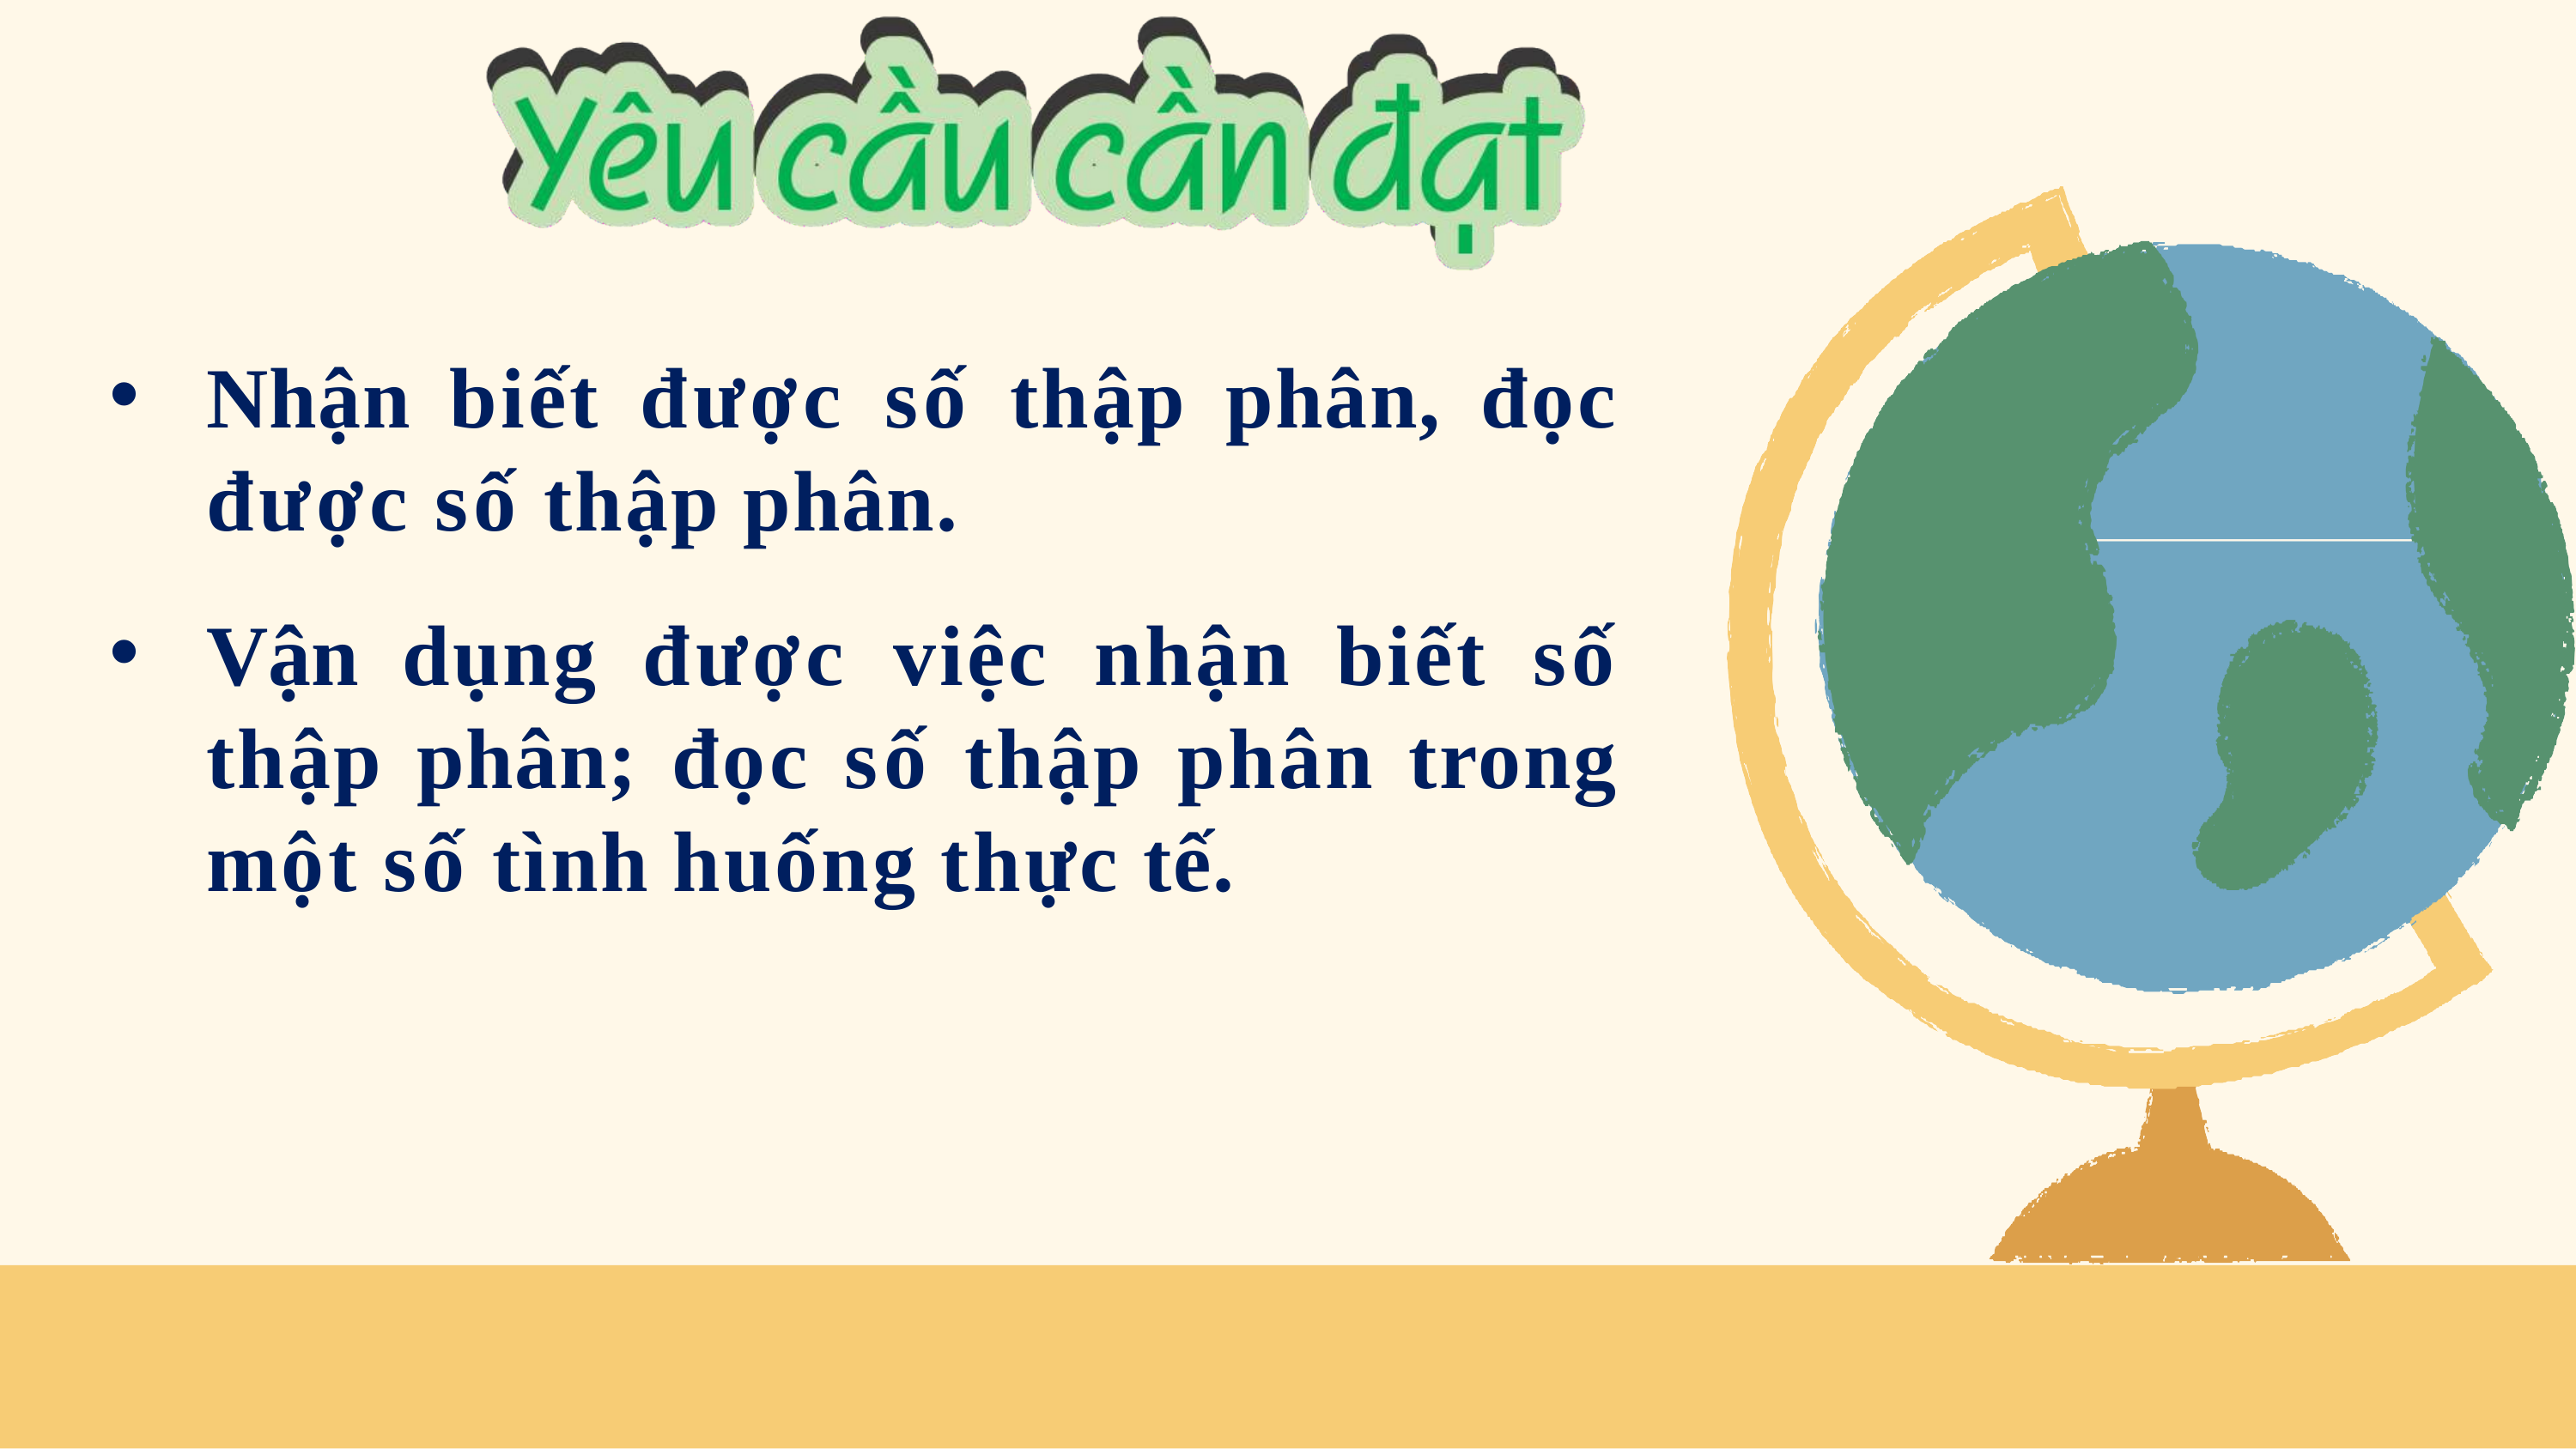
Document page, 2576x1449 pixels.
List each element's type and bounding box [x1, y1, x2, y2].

text_box [0, 0, 2576, 1449]
